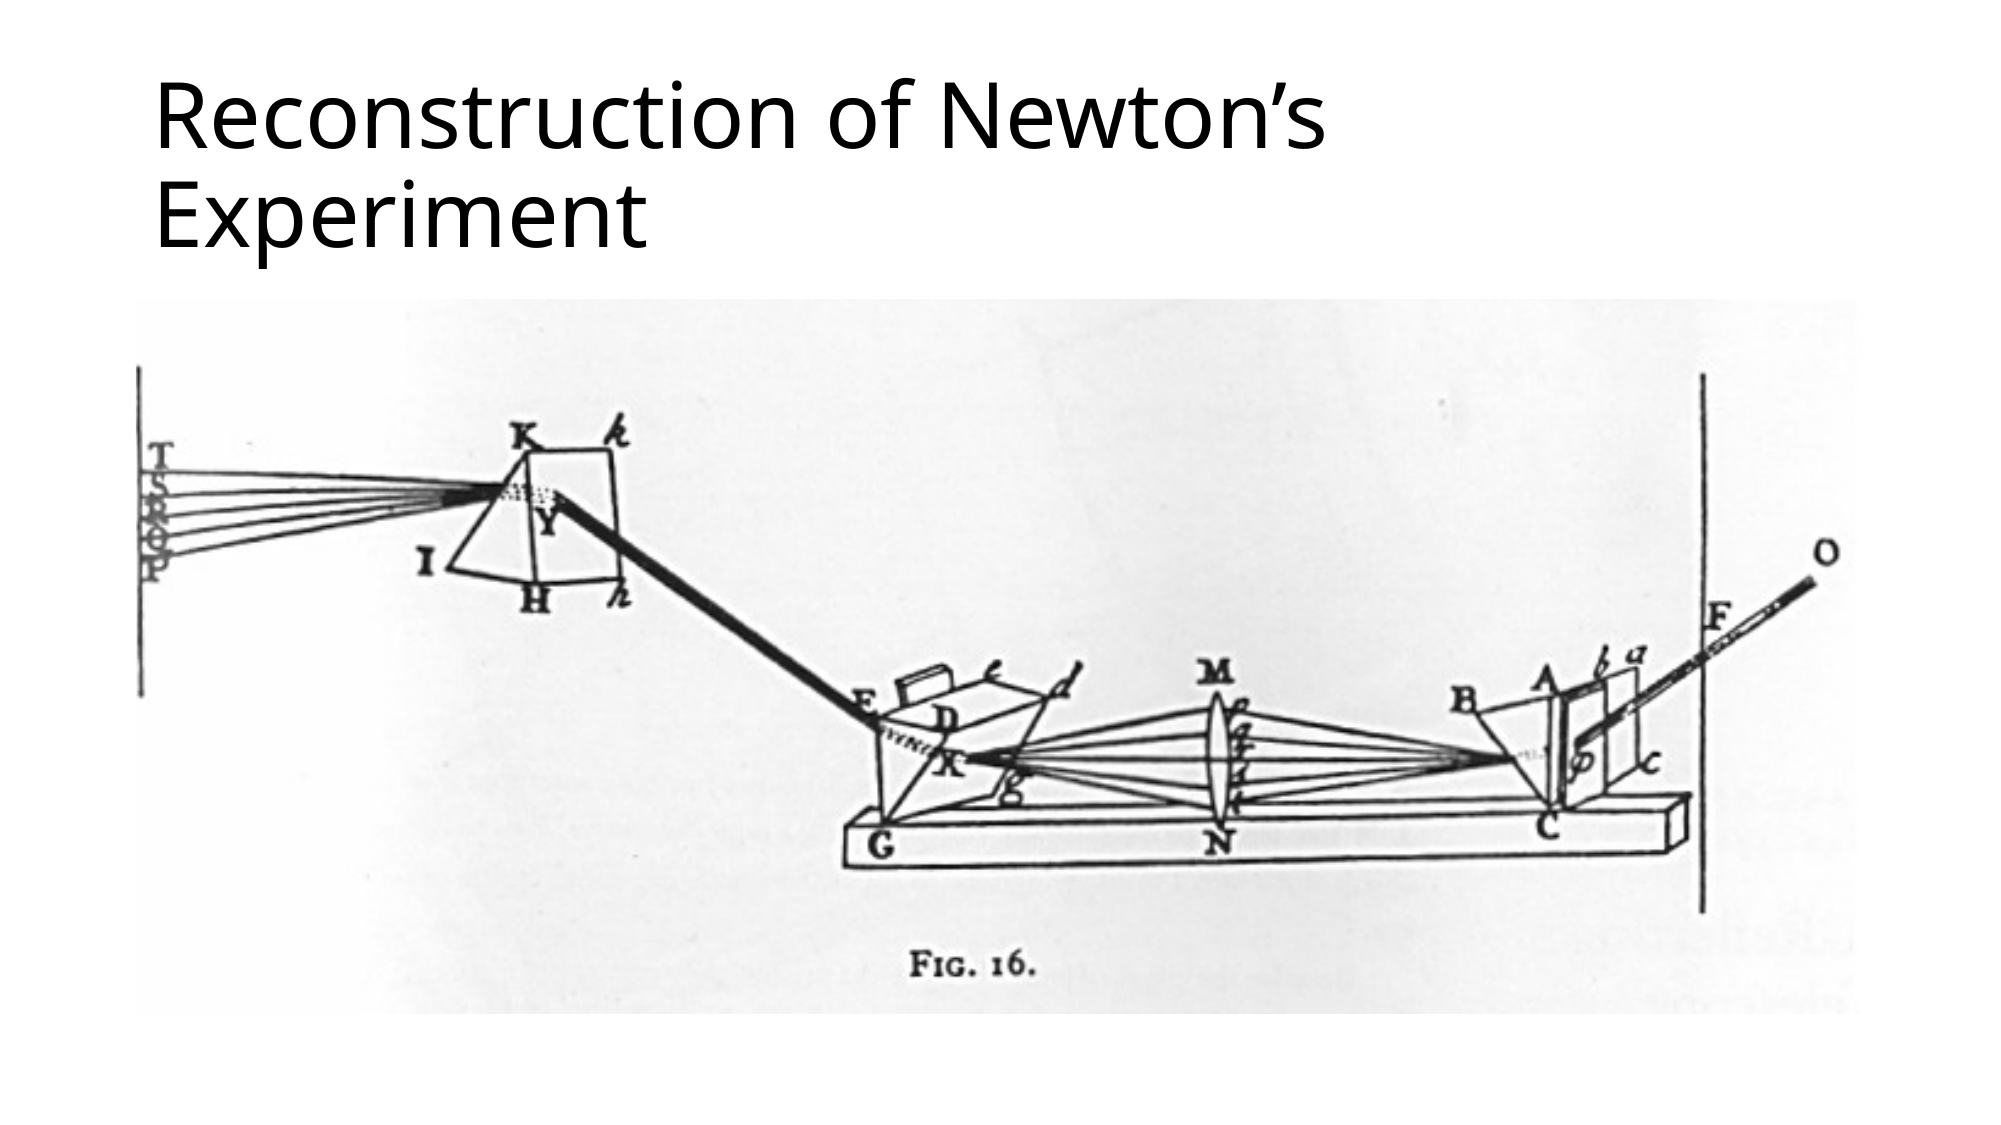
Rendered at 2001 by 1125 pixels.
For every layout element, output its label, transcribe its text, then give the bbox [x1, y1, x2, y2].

title Reconstruction of Newton’s Experiment [137, 59, 1863, 278]
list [135, 299, 1863, 1014]
